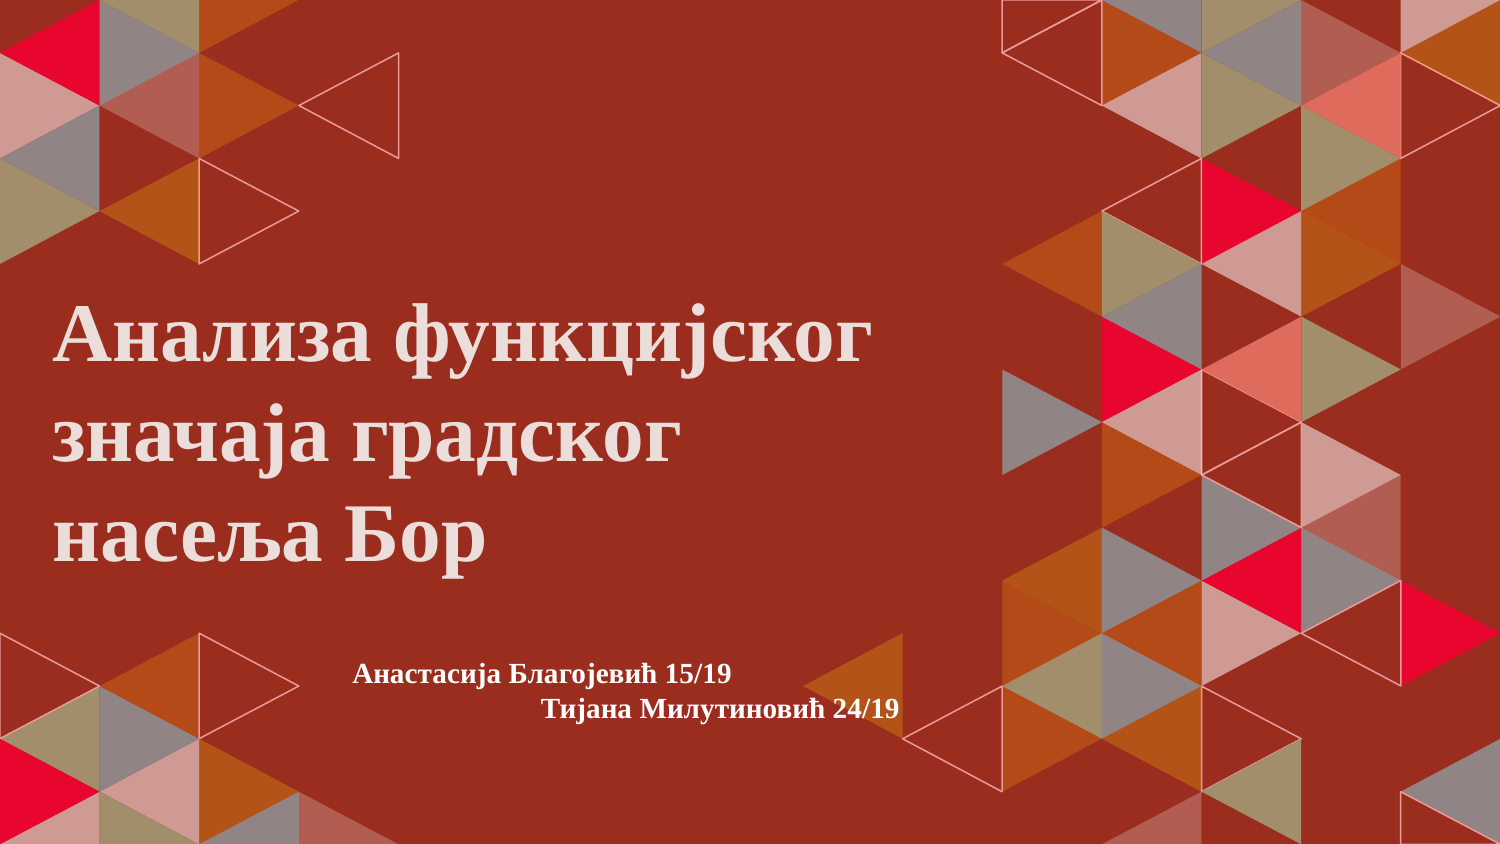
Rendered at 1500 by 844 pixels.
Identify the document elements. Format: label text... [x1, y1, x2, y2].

text_box Анастасија Благојевић 15/19 Тијана Милутиновић 24/19 [337, 646, 938, 732]
title Анализа функцијског значаја градског насеља Бор [37, 296, 1013, 560]
